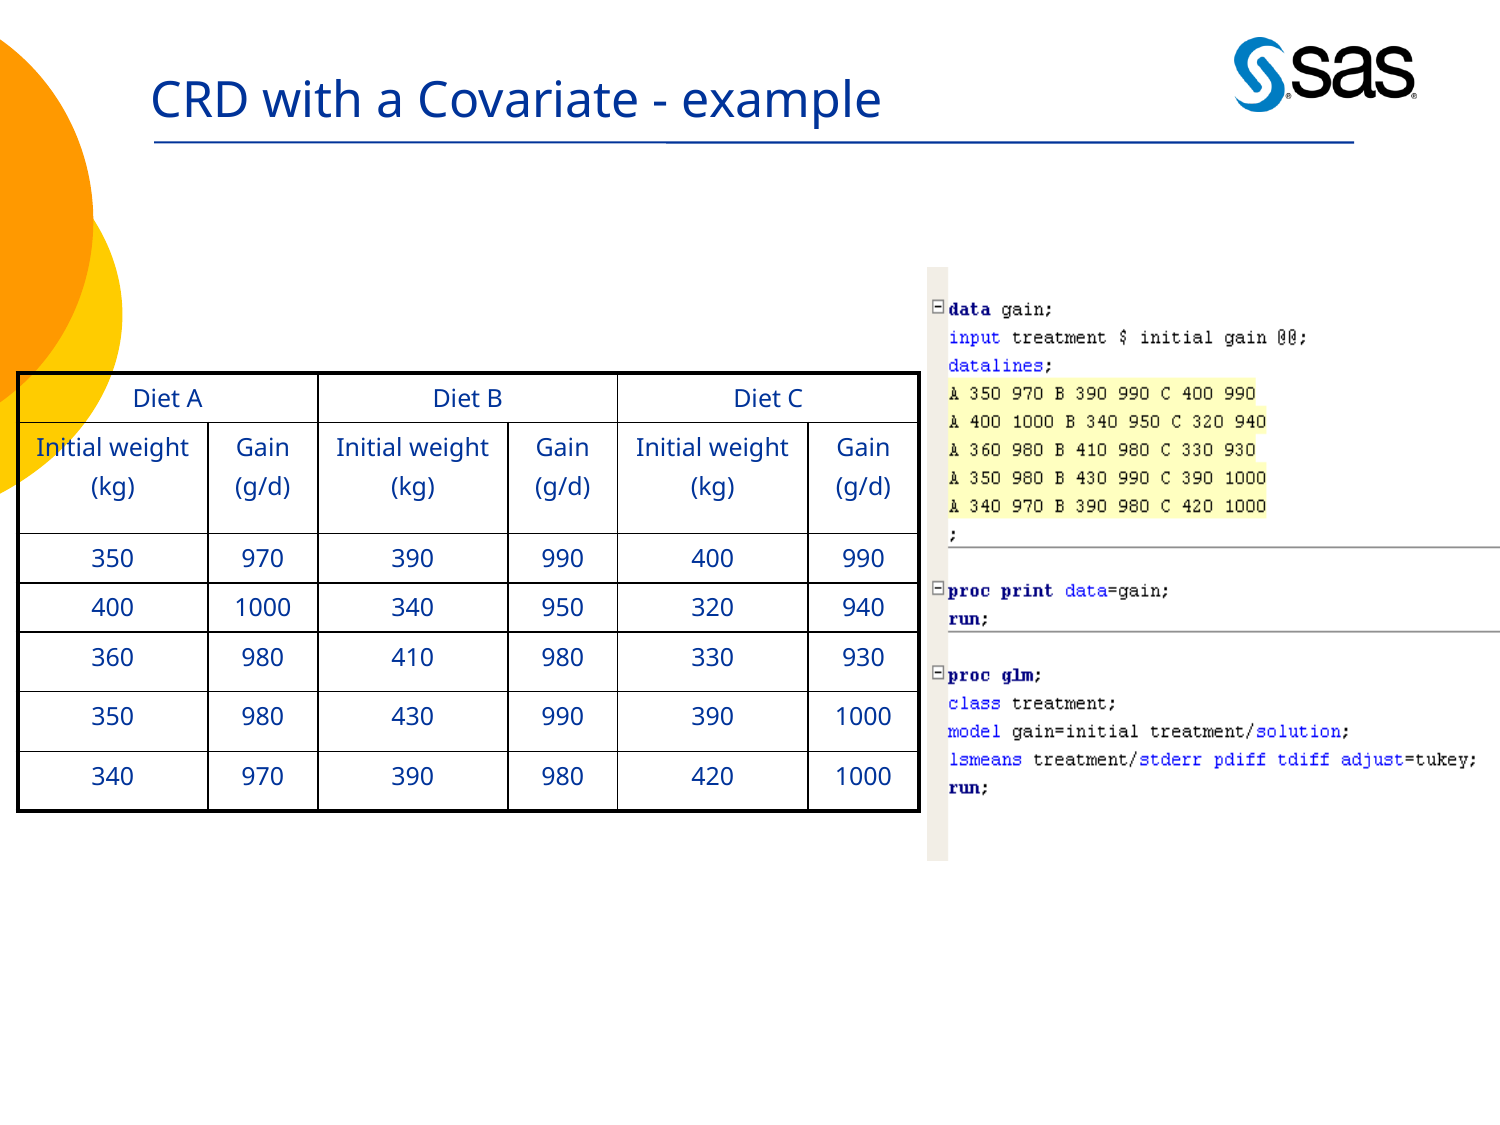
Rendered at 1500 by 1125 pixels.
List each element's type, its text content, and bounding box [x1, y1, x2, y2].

table_cell 390 [618, 692, 807, 751]
table_cell 410 [319, 633, 507, 691]
table_cell 360 [20, 633, 207, 691]
table_cell 420 [618, 752, 807, 809]
table_header Diet C [618, 375, 917, 422]
table_cell 320 [618, 584, 807, 631]
picture [1234, 36, 1417, 112]
table_cell 990 [509, 534, 617, 582]
table_cell 1000 [209, 584, 317, 631]
table_cell 970 [209, 534, 317, 582]
table_cell 350 [20, 692, 207, 751]
table_cell 980 [509, 752, 617, 809]
table_cell Initial weight (kg) [618, 423, 807, 533]
table_cell 400 [20, 584, 207, 631]
table_cell 430 [319, 692, 507, 751]
table_cell 930 [809, 633, 917, 691]
title CRD with a Covariate - example [135, 19, 1401, 136]
table_cell 340 [319, 584, 507, 631]
table_header Diet B [319, 375, 617, 422]
table_header Diet A [20, 375, 317, 422]
table_cell 950 [509, 584, 617, 631]
table_cell 990 [509, 692, 617, 751]
table_cell 1000 [809, 692, 917, 751]
table_cell Gain (g/d) [209, 423, 317, 533]
table_cell Initial weight (kg) [319, 423, 507, 533]
table_cell 330 [618, 633, 807, 691]
picture [926, 266, 1500, 862]
table_cell 390 [319, 534, 507, 582]
table_cell 970 [209, 752, 317, 809]
table_cell 940 [809, 584, 917, 631]
table_cell 390 [319, 752, 507, 809]
table_cell 1000 [809, 752, 917, 809]
table_cell 990 [809, 534, 917, 582]
table_cell 350 [20, 534, 207, 582]
table_cell Gain (g/d) [509, 423, 617, 533]
table_cell 340 [20, 752, 207, 809]
table_cell Initial weight (kg) [20, 423, 207, 533]
table_cell 980 [509, 633, 617, 691]
table_cell Gain (g/d) [809, 423, 917, 533]
table_cell 980 [209, 633, 317, 691]
table_cell 980 [209, 692, 317, 751]
table_cell 400 [618, 534, 807, 582]
